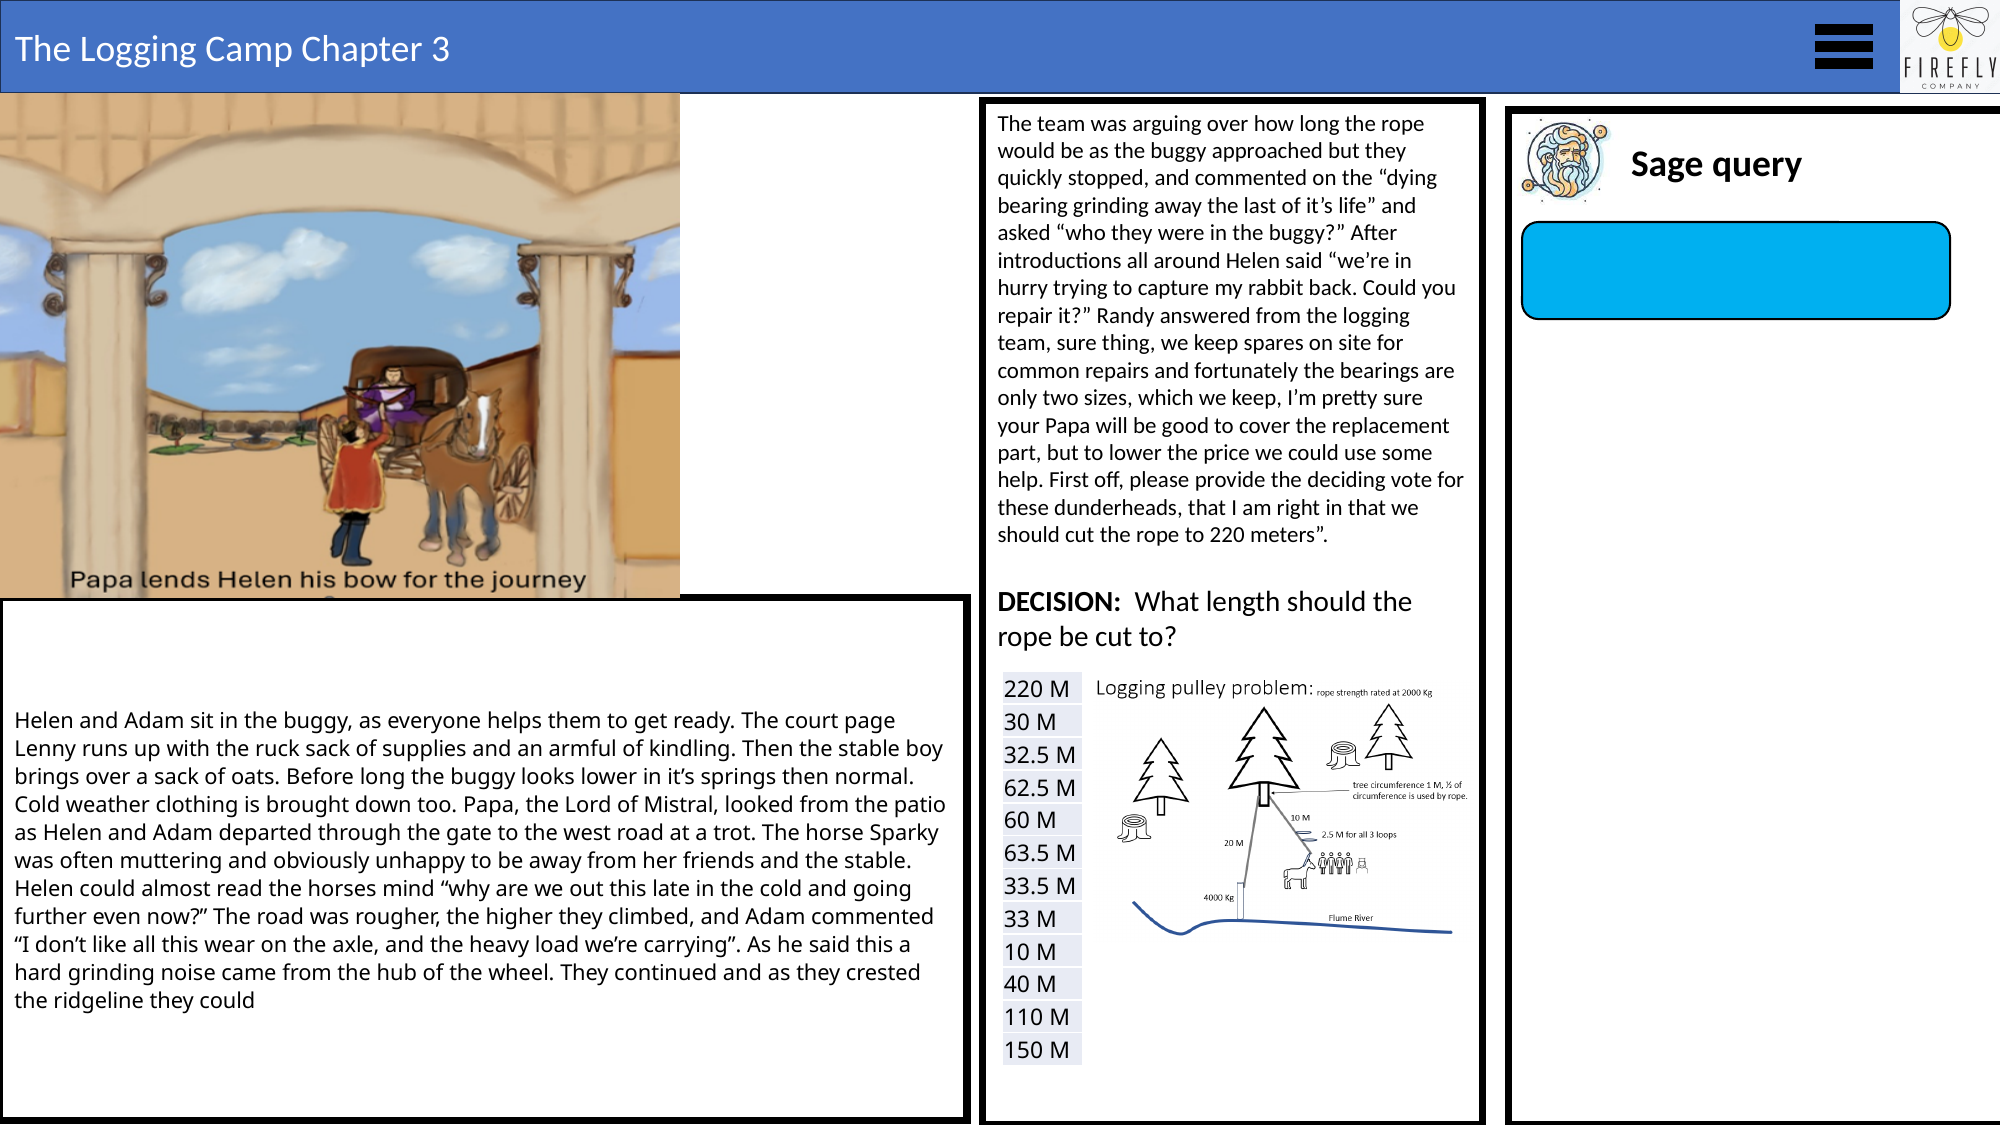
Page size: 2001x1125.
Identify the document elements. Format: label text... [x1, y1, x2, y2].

table_cell 32.5 M [1003, 738, 1082, 769]
table_header 220 M [1003, 672, 1082, 703]
picture [1093, 680, 1474, 943]
table_cell 10 M [1003, 935, 1082, 966]
table_cell 60 M [1003, 804, 1082, 835]
text_box Helen and Adam sit in the buggy, as everyone helps them to get ready. The court page Lenny runs up with the ruck sack of supplies and an armful of kindling. Then the stable boy brings over a sack of oats. Before long the buggy looks lower in it’s springs then normal. Cold weather clothing is brought down too. Papa, the Lord of Mistral, looked from the patio as Helen and Adam departed through the gate to the west road at a trot. The horse Sparky was often muttering and obviously unhappy to be away from her friends and the stable. Helen could almost read the horses mind “why are we out this late in the cold and going further even now?” The road was rougher, the higher they climbed, and Adam commented “I don’t like all this wear on the axle, and the heavy load we’re carrying”. As he said this a hard grinding noise came from the hub of the wheel. They continued and as they crested the ridgeline they could see the logging operation underway. [0, 596, 968, 1121]
text_box Sage query [1629, 129, 1988, 194]
text_box The Logging Camp Chapter 3 [0, 0, 2000, 94]
text_box The team was arguing over how long the rope would be as the buggy approached but they quickly stopped, and commented on the “dying bearing grinding away the last of it’s life” and asked “who they were in the buggy?” After introductions all around Helen said “we’re in hurry trying to capture my rabbit back. Could you repair it?” Randy answered from the logging team, sure thing, we keep spares on site for common repairs and fortunately the bearings are only two sizes, which we keep, I’m pretty sure your Papa will be good to cover the replacement part, but to lower the price we could use some help. First off, please provide the deciding vote for these dunderheads, that I am right in that we should cut the rope to 220 meters”. DECISION: What length should the rope be cut to? [982, 100, 1483, 1125]
picture [1900, 0, 2000, 93]
table_cell 150 M [1003, 1033, 1082, 1065]
text_box [1507, 109, 2000, 1125]
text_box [1814, 29, 1874, 64]
table_cell 33 M [1003, 902, 1082, 933]
picture [0, 92, 680, 598]
table_cell 63.5 M [1003, 836, 1082, 868]
table_cell 30 M [1003, 705, 1082, 736]
table_cell 62.5 M [1003, 771, 1082, 802]
table_cell 110 M [1003, 1001, 1082, 1032]
table_cell 33.5 M [1003, 869, 1082, 900]
text_box [1520, 220, 1952, 321]
table_cell 40 M [1003, 968, 1082, 999]
picture [1498, 93, 1629, 224]
